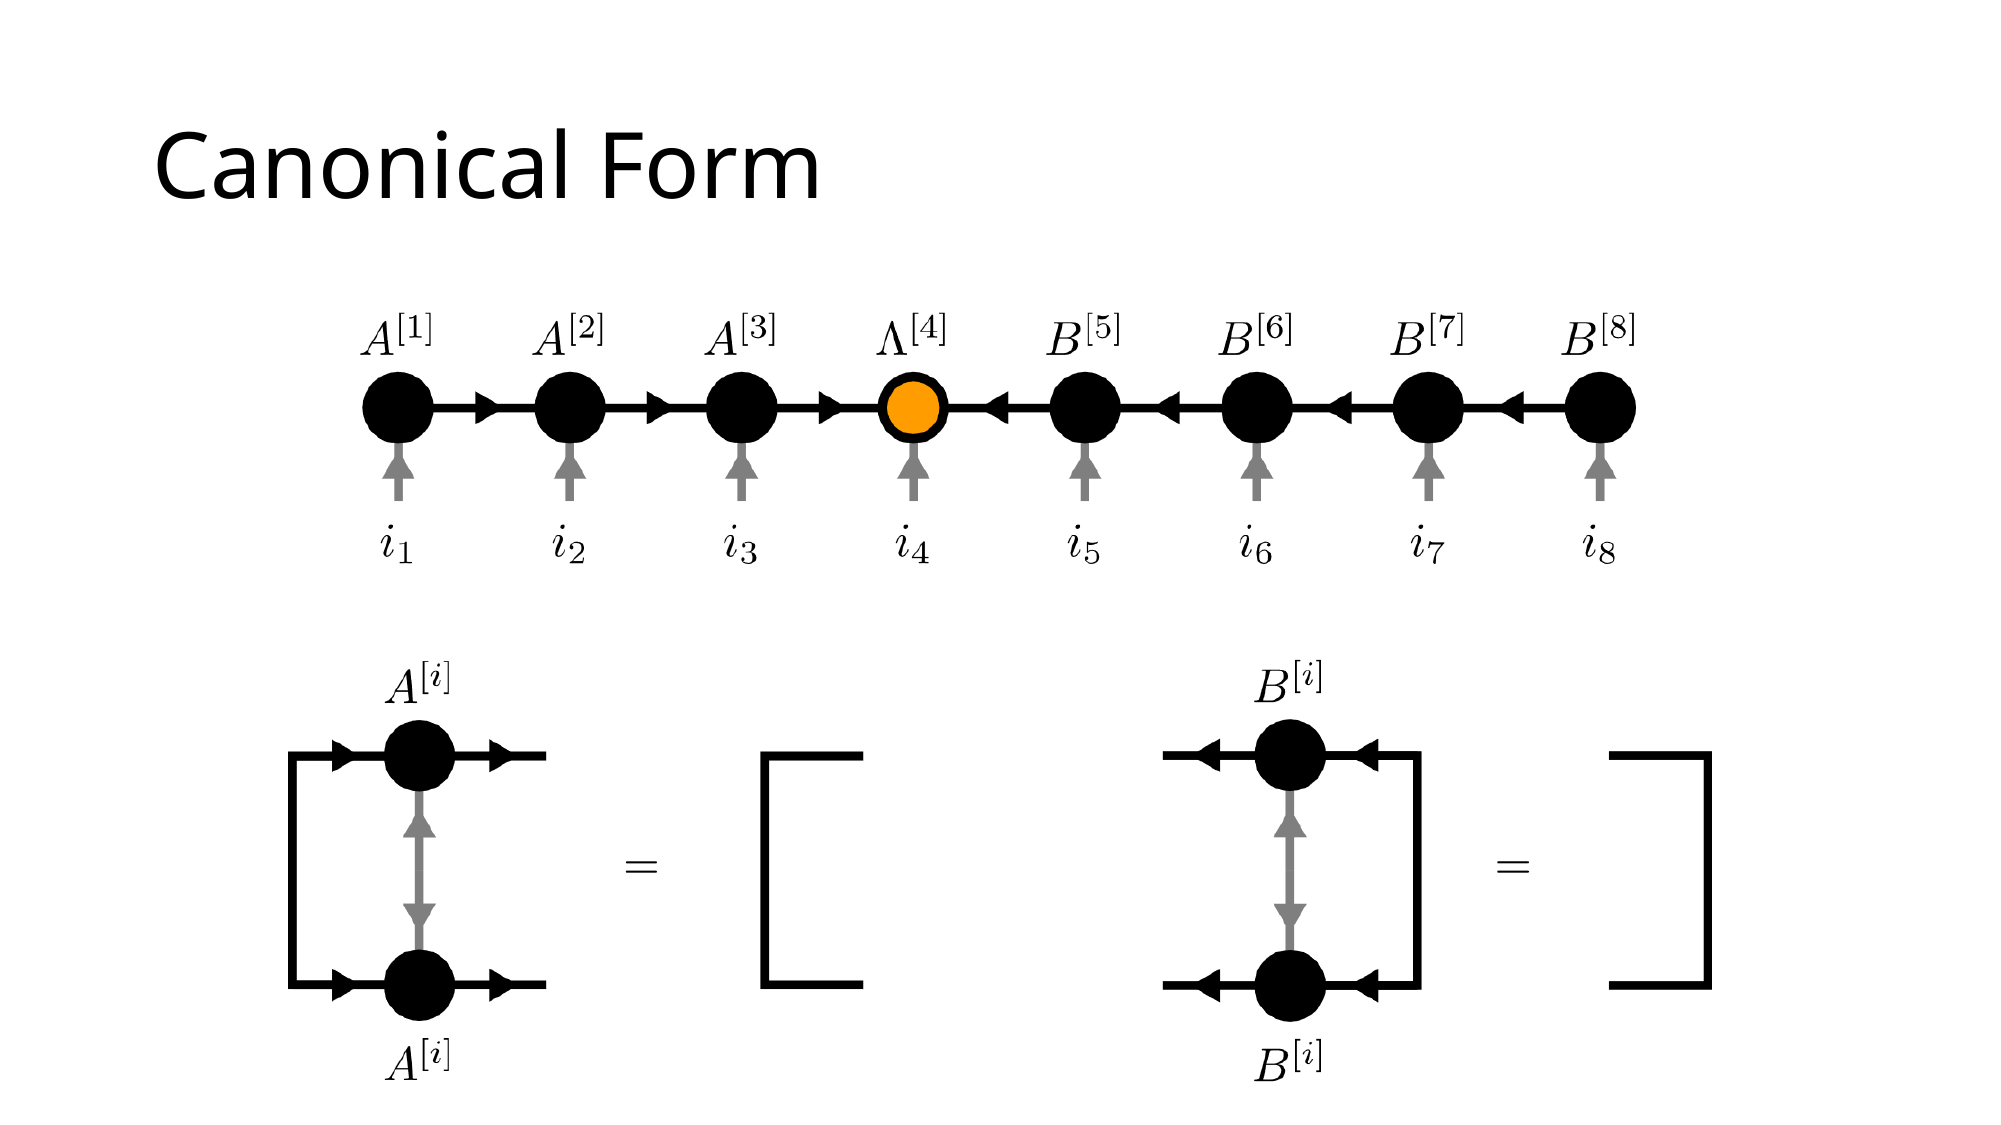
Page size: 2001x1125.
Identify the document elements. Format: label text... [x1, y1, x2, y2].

picture [341, 295, 1659, 581]
title Canonical Form [137, 59, 1863, 278]
picture [1157, 643, 1713, 1098]
picture [287, 643, 868, 1098]
